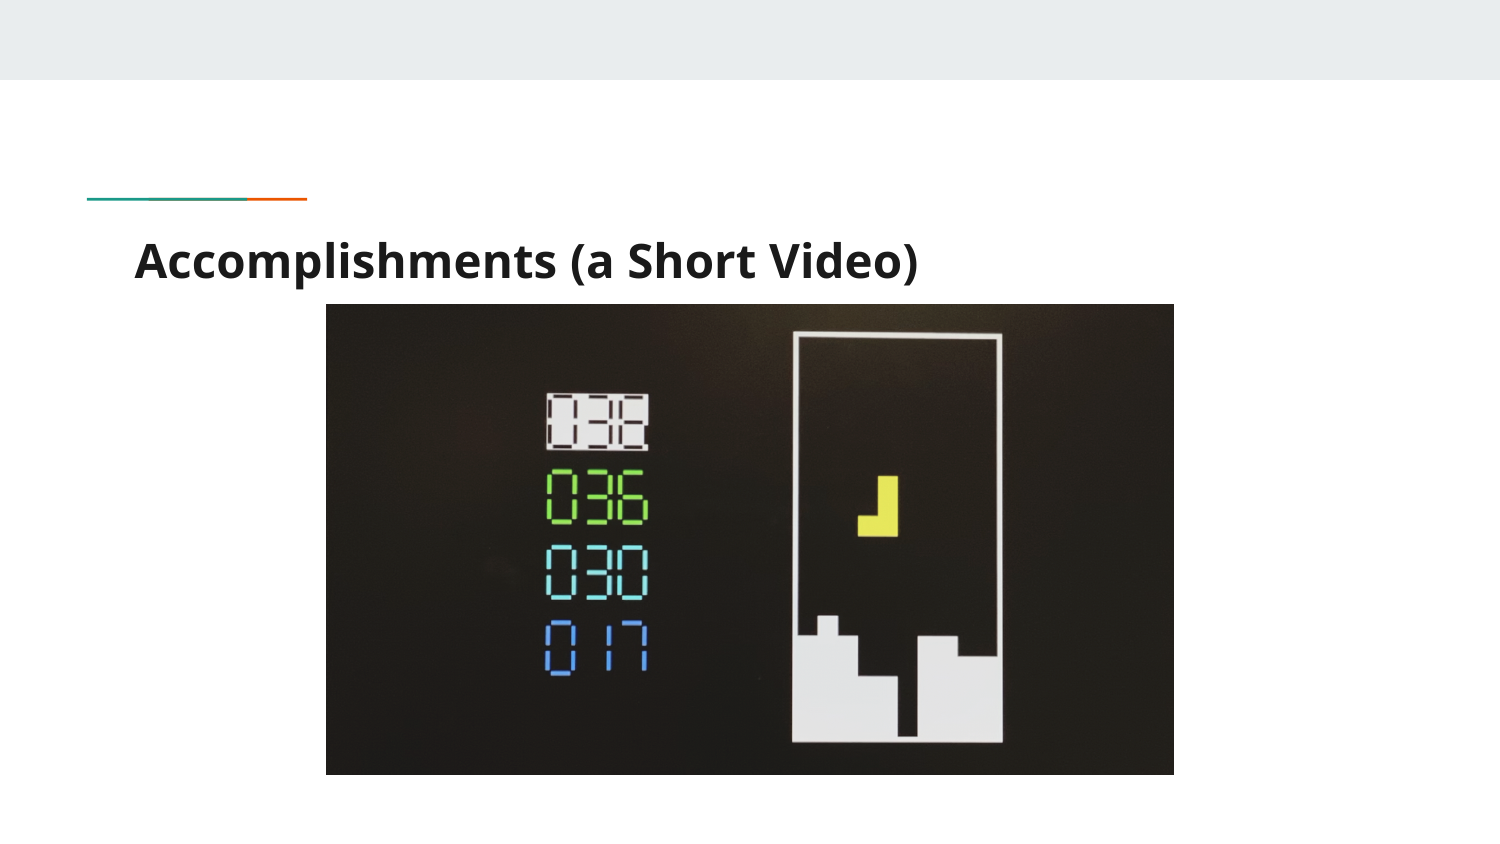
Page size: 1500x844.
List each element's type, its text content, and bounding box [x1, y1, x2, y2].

title Accomplishments (a Short Video) [119, 216, 1381, 305]
picture [326, 303, 1174, 775]
